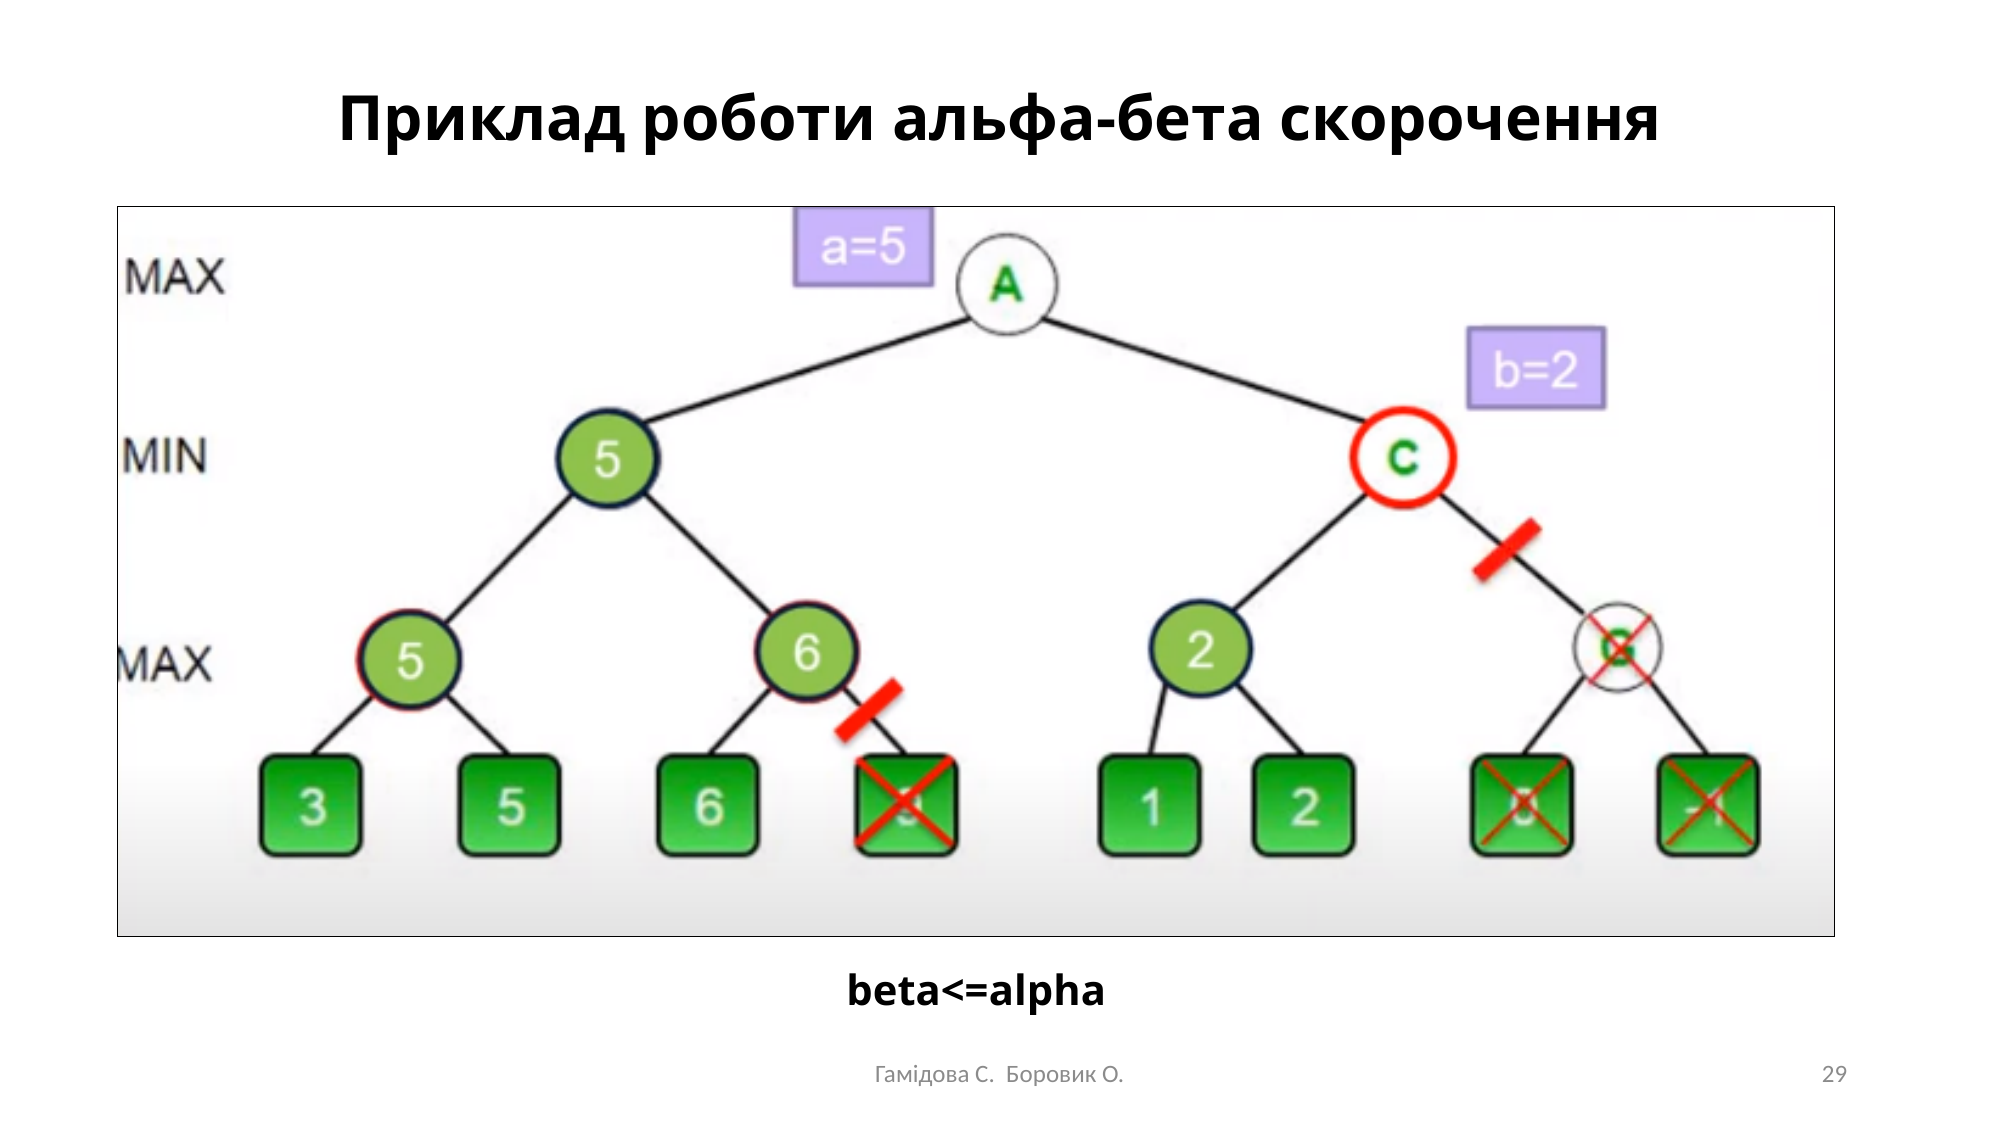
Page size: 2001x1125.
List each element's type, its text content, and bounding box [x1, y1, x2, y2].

footer Гамідова С. Боровик О. [662, 1042, 1338, 1103]
picture [117, 206, 1835, 937]
slide_number 29 [1412, 1042, 1863, 1103]
text_box beta<=alpha [557, 956, 1395, 1022]
text_box Приклад роботи альфа-бета скорочення [249, 79, 1750, 206]
